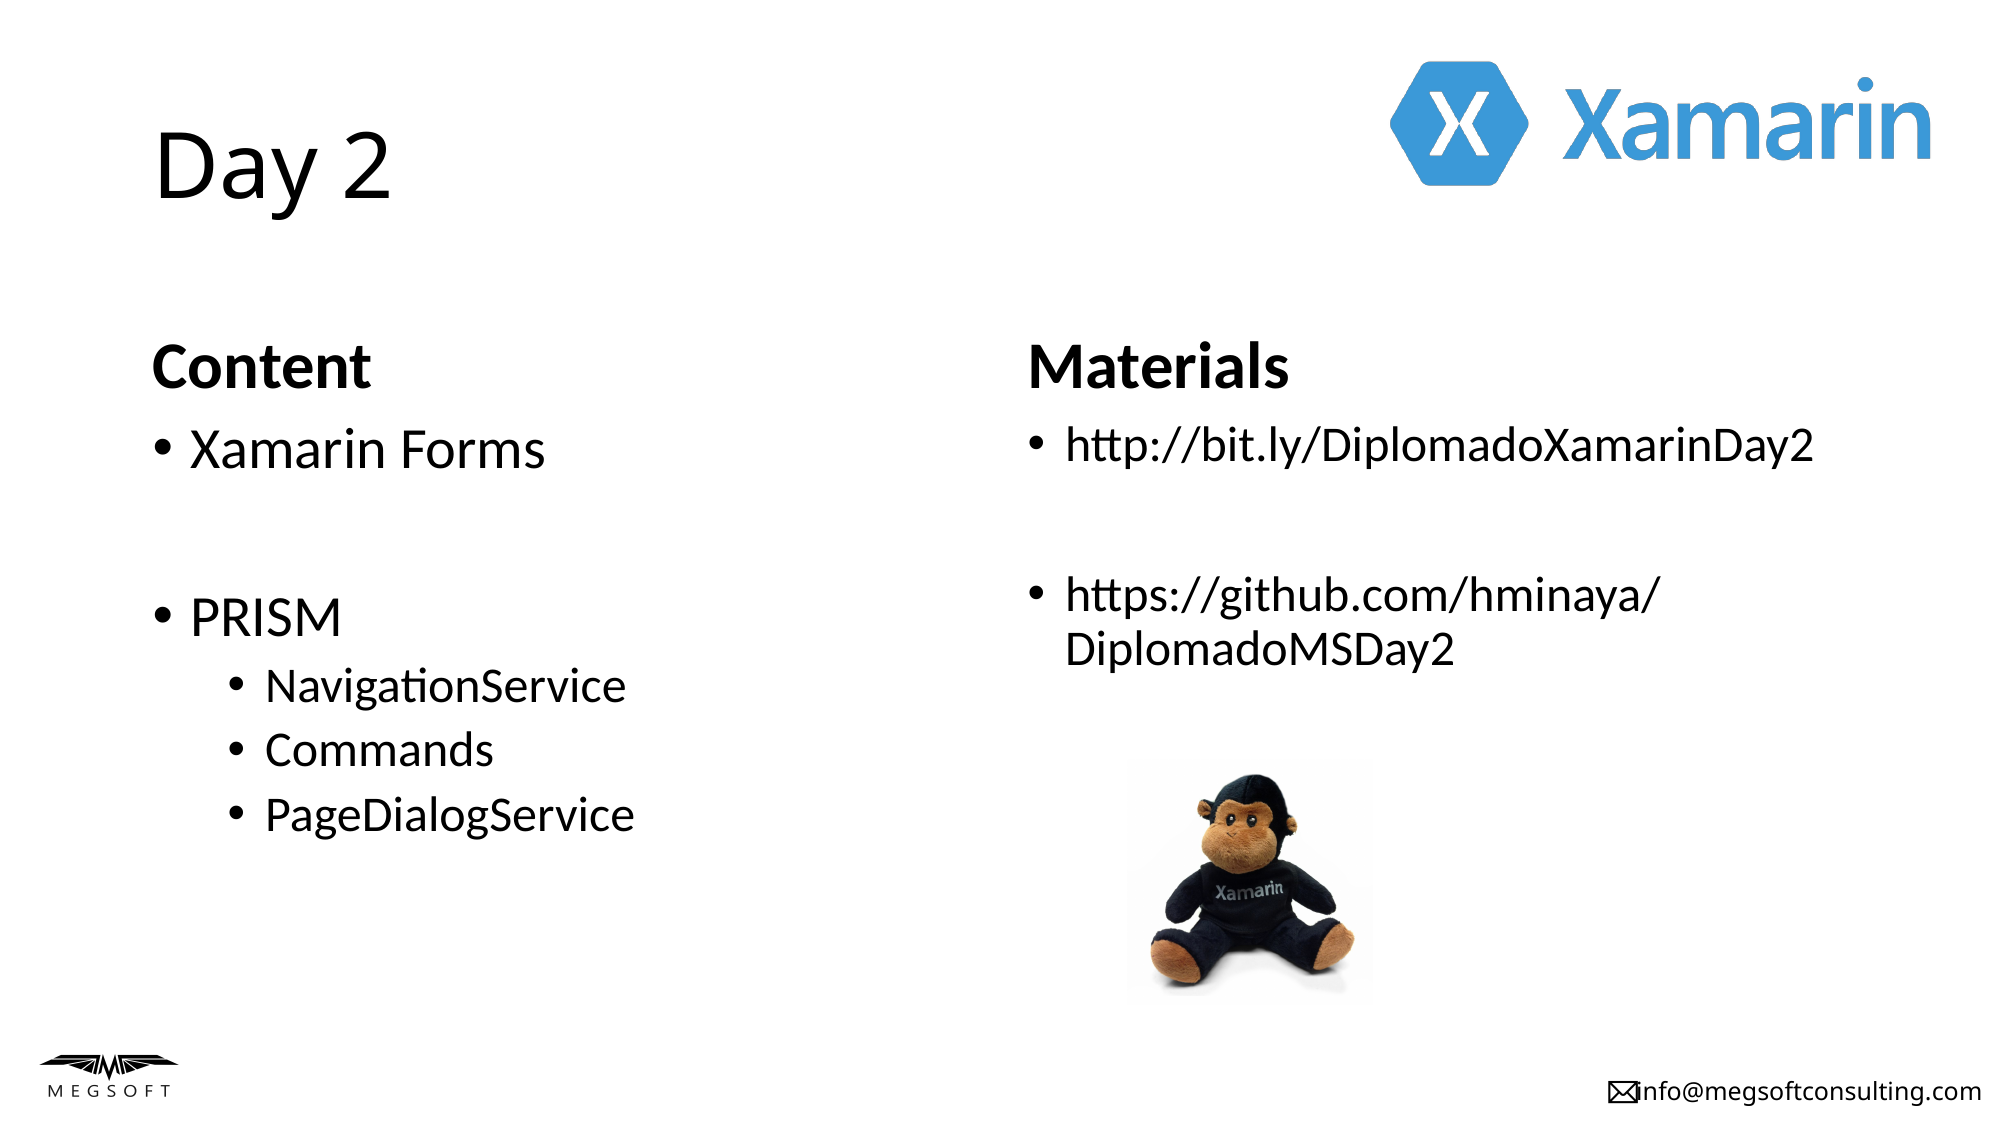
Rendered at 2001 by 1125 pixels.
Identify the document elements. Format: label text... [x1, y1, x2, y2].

list http://bit.ly/DiplomadoXamarinDay2 https://github.com/hminaya/DiplomadoMSDay2 [1012, 410, 1863, 1016]
title Day 2 [137, 59, 1863, 278]
list Xamarin Forms PRISM NavigationService Commands PageDialogService [137, 410, 984, 1016]
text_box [39, 1054, 1988, 1114]
picture [1333, 54, 1988, 193]
list Content [137, 275, 984, 410]
picture [1127, 759, 1373, 1005]
list Materials [1012, 275, 1863, 410]
